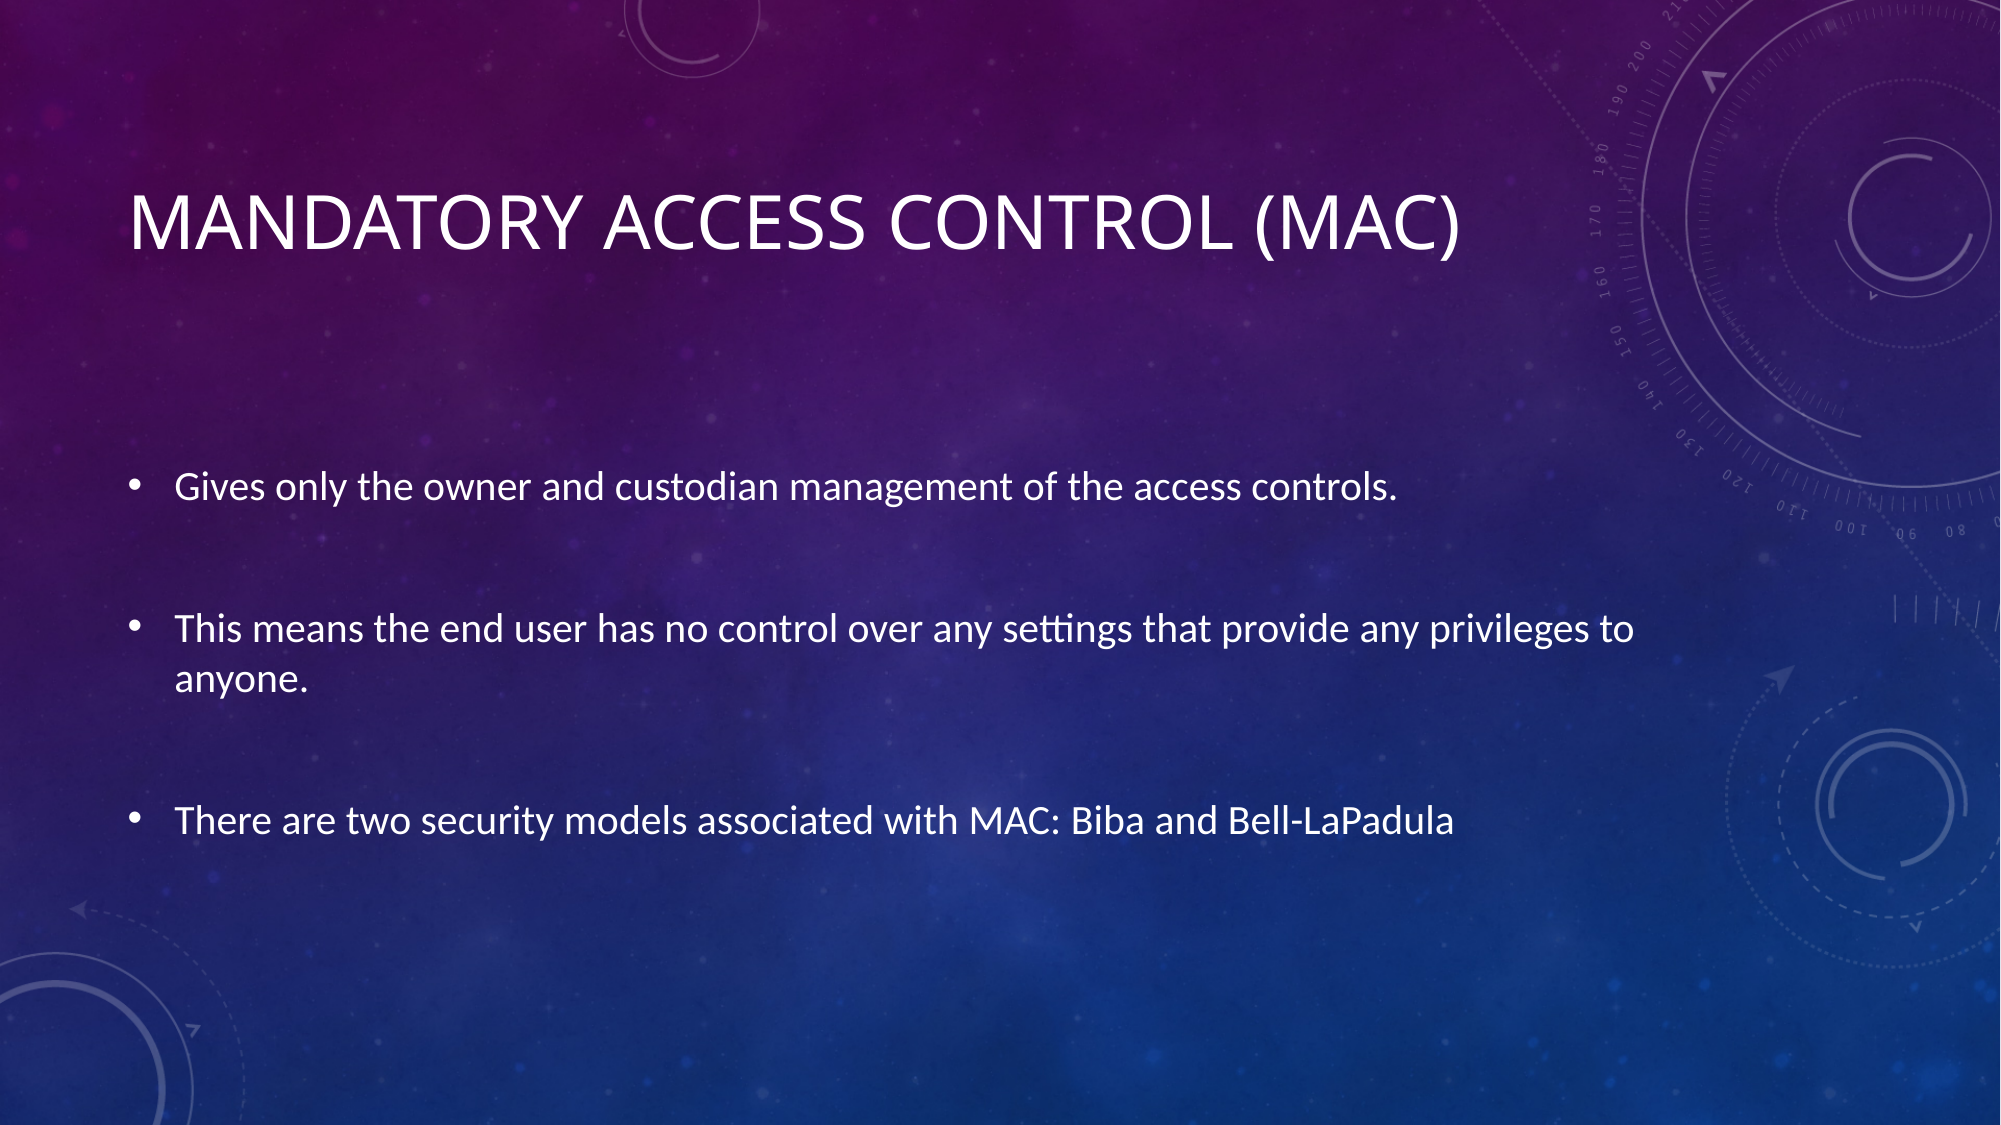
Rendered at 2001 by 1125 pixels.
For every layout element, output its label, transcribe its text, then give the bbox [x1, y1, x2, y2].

title Mandatory Access Control (MAC) [112, 99, 1775, 339]
list Gives only the owner and custodian management of the access controls. This means the end user has no control over any settings that provide any privileges to anyone. There are two security models associated with MAC: Biba and Bell-LaPadula [112, 351, 1775, 950]
picture [0, 0, 2001, 1125]
